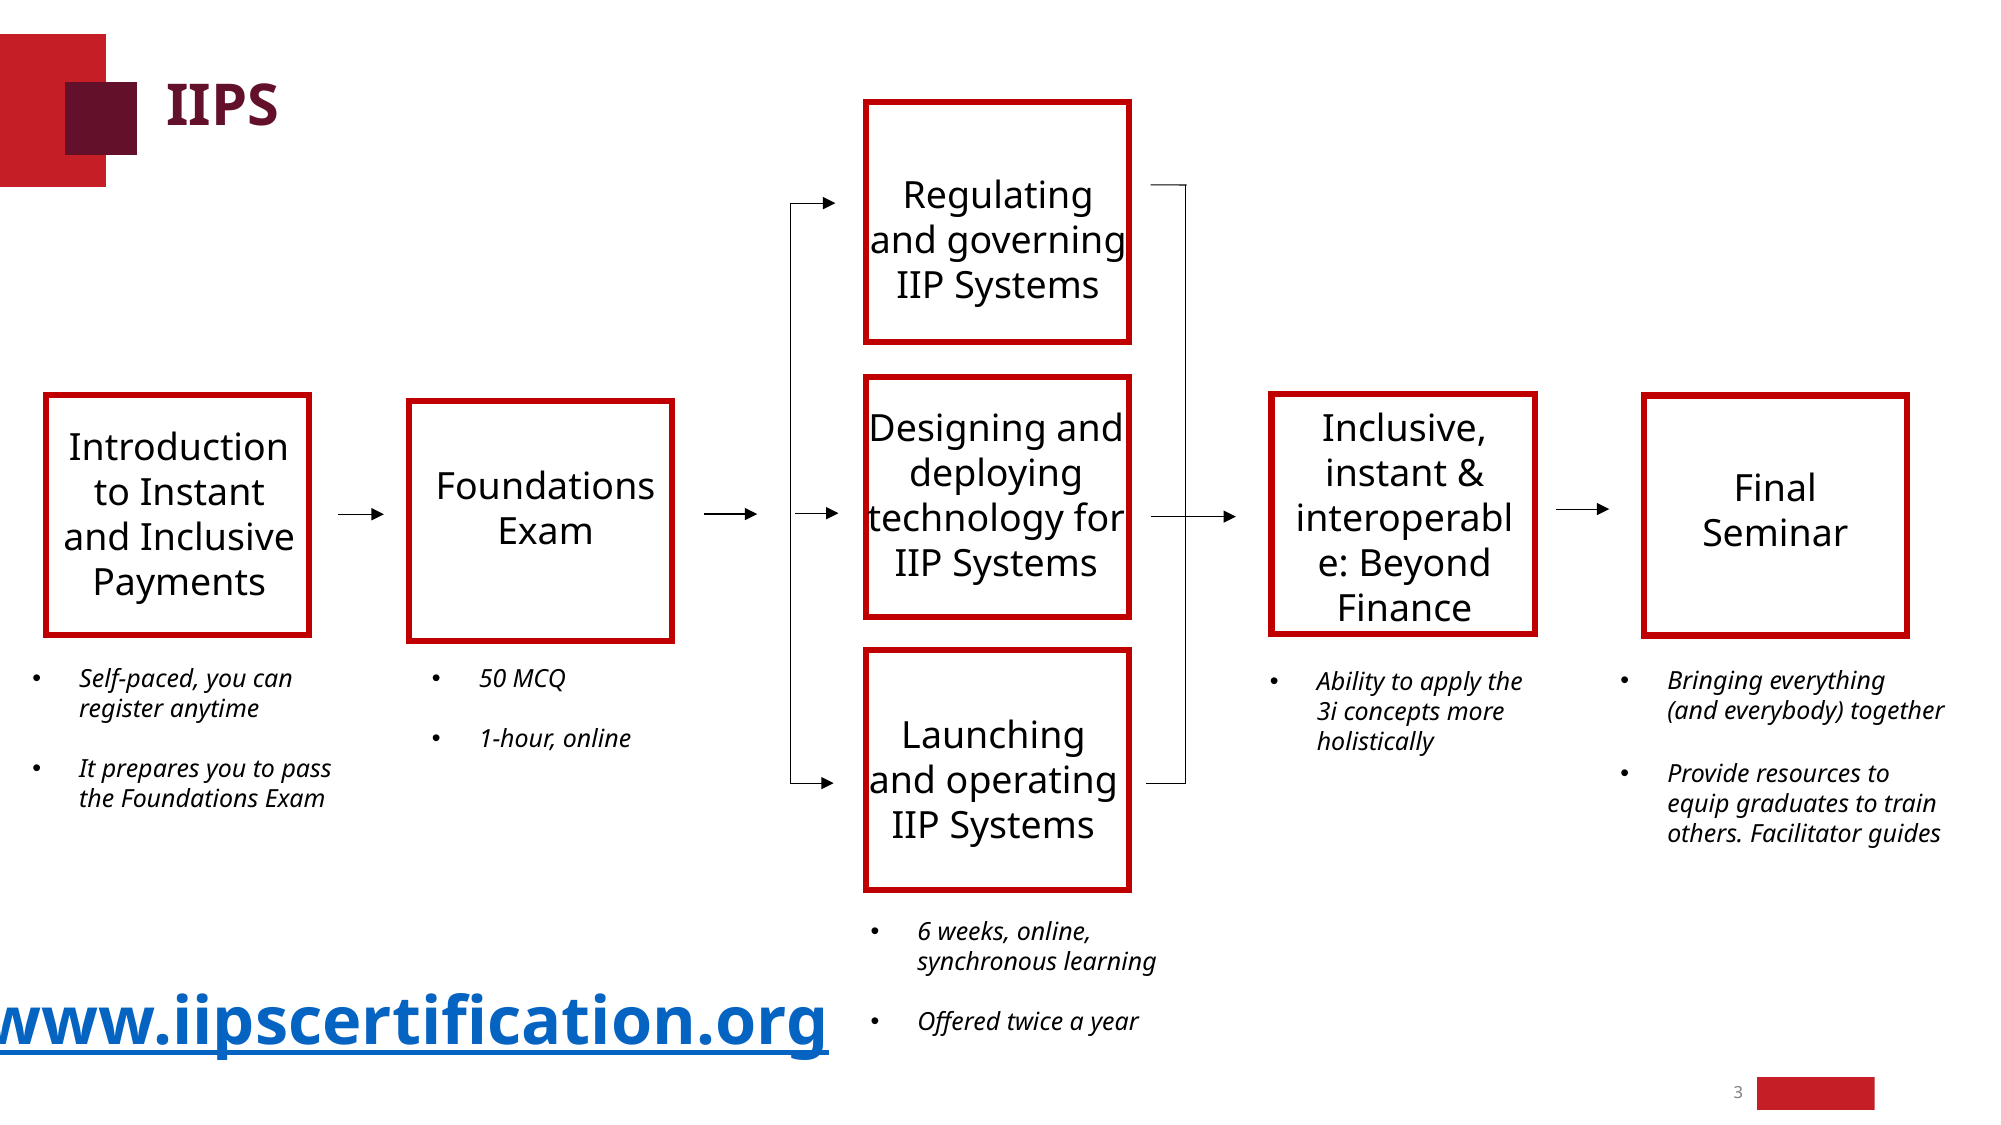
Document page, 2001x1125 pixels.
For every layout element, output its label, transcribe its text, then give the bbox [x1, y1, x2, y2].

text_box [865, 101, 1130, 163]
text_box Inclusive, instant & interoperable: Beyond Finance [1272, 397, 1537, 637]
text_box [865, 314, 1130, 343]
text_box [45, 611, 310, 636]
text_box [45, 394, 310, 415]
text_box [1643, 394, 1908, 637]
text_box Foundations Exam [415, 454, 676, 560]
text_box 50 MCQ 1-hour, online [417, 655, 681, 790]
text_box [865, 649, 1130, 703]
text_box 6 weeks, online, synchronous learning Offered twice a year [855, 908, 1188, 1044]
text_box Provide resources to equip graduates to train others. Facilitator guides [1605, 750, 1961, 855]
text_box [408, 400, 673, 642]
text_box Introduction to Instant and Inclusive Payments [41, 415, 317, 611]
text_box Bringing everything (and everybody) together [1605, 657, 1961, 732]
text_box [865, 376, 1130, 396]
text_box Launching and operating IIP Systems [849, 703, 1138, 854]
text_box Ability to apply the 3i concepts more holistically [1255, 658, 1549, 763]
text_box Self-paced, you can register anytime It prepares you to pass the Foundations Exam [17, 655, 355, 850]
text_box [865, 592, 1130, 618]
text_box [1270, 393, 1536, 635]
text_box Final Seminar [1674, 456, 1877, 561]
text_box Designing and deploying technology for IIP Systems [852, 396, 1141, 592]
list IIPS [151, 68, 1874, 146]
slide_number 3 [1703, 1063, 1759, 1124]
text_box [865, 854, 1130, 891]
text_box Regulating and governing IIP Systems [854, 163, 1143, 314]
text_box www.iipscertification.org [0, 970, 845, 1125]
